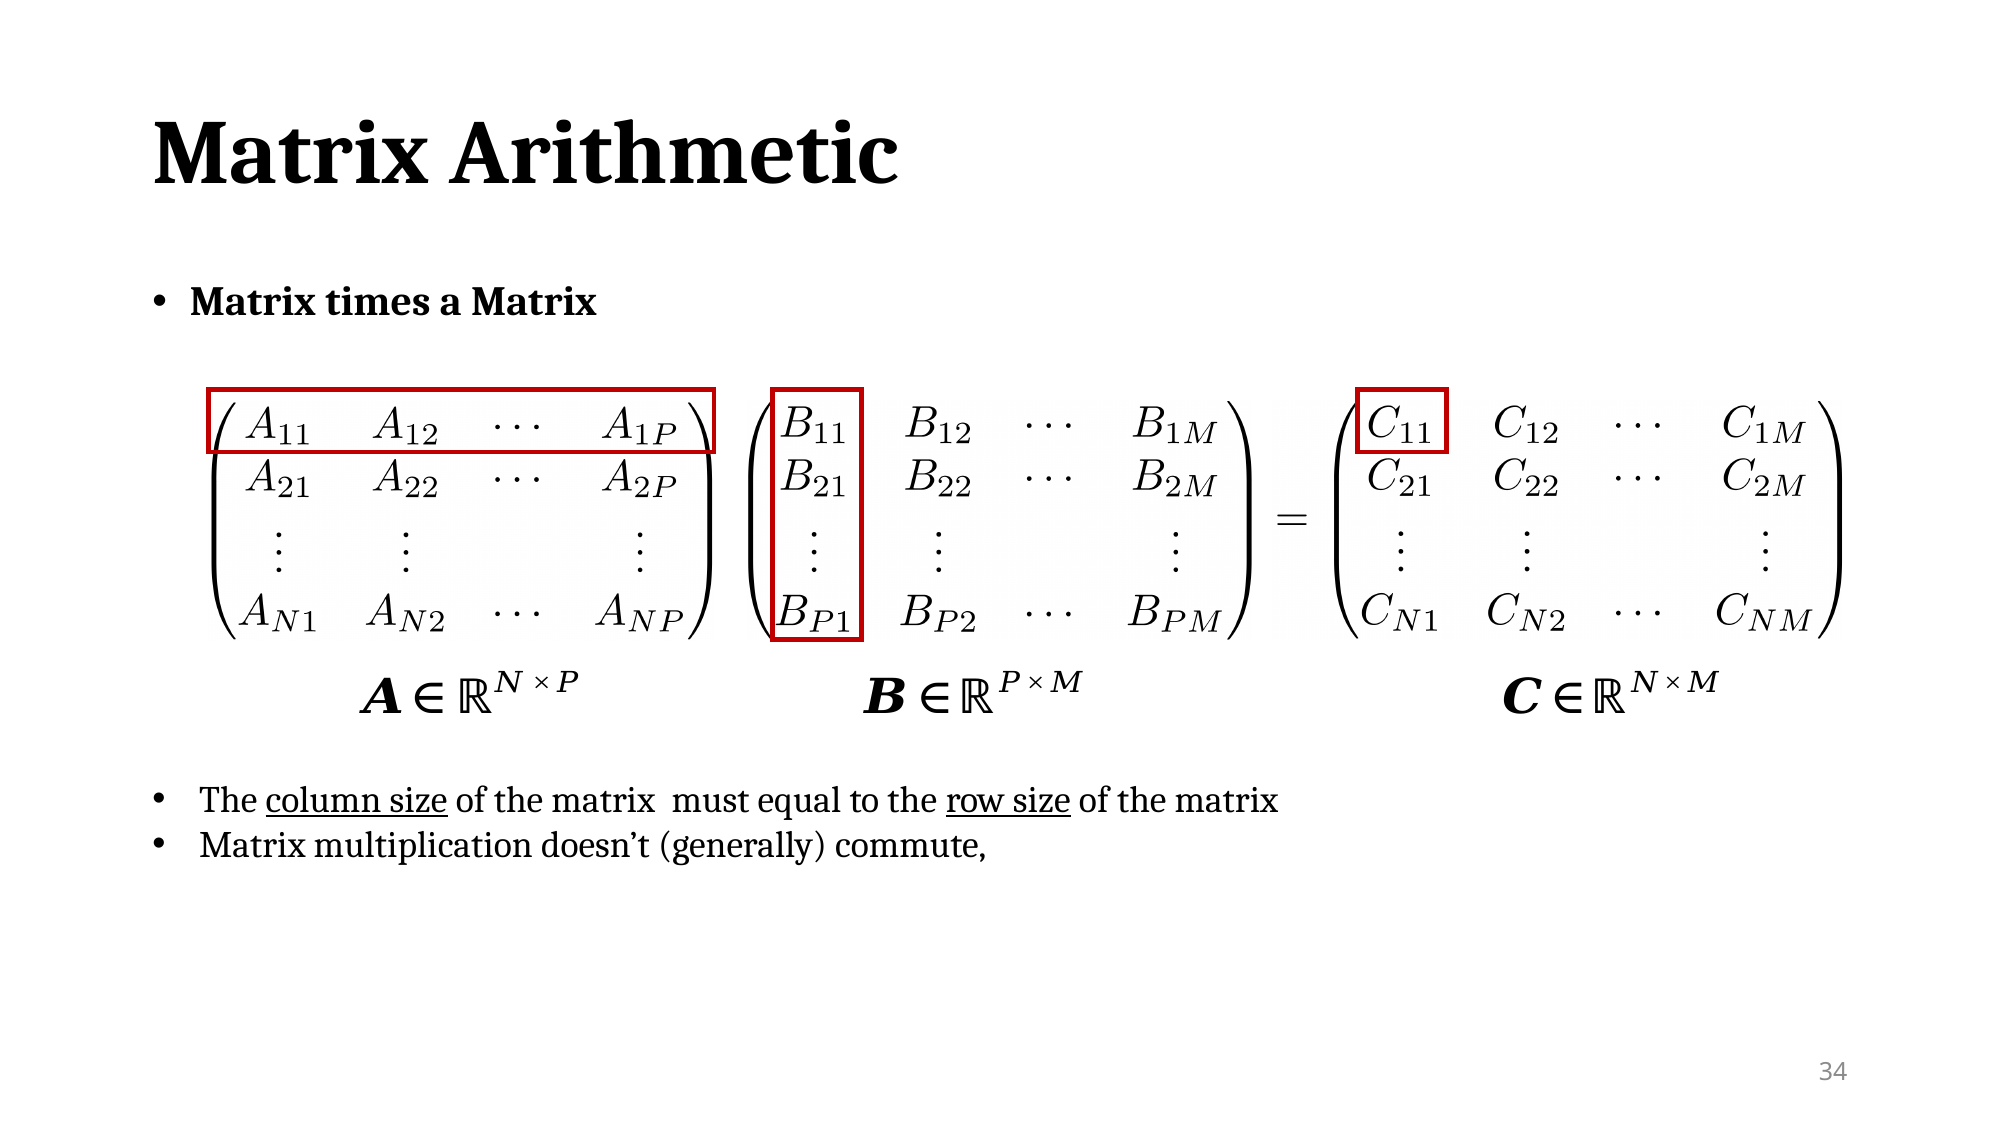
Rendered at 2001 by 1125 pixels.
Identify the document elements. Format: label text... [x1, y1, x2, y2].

picture [208, 401, 715, 641]
slide_number 34 [1412, 1042, 1863, 1103]
text_box [771, 388, 862, 400]
list Matrix times a Matrix [137, 272, 1863, 987]
picture [747, 400, 1253, 640]
picture [1272, 400, 1843, 640]
text_box [1357, 388, 1447, 400]
text_box [208, 388, 715, 401]
title Matrix Arithmetic [137, 44, 1863, 263]
